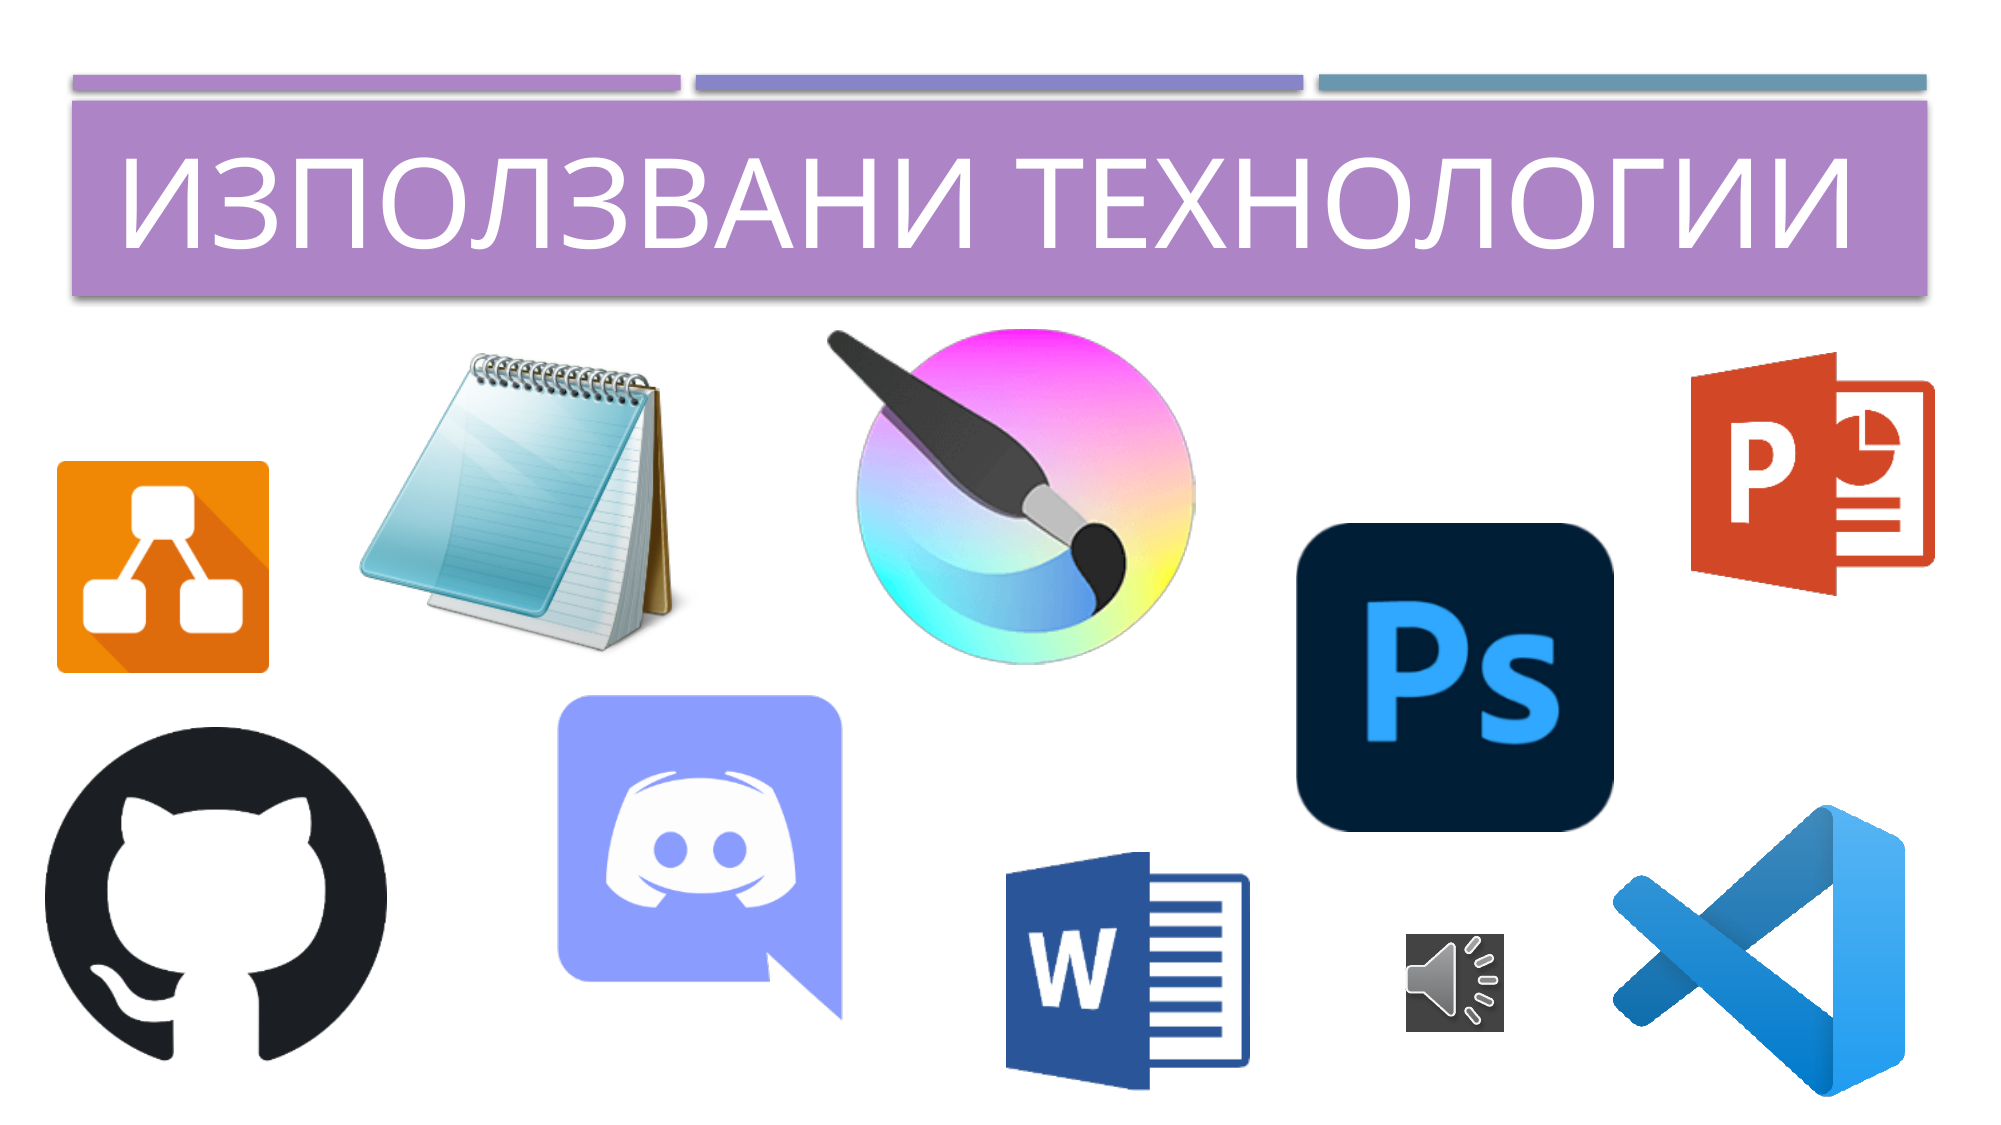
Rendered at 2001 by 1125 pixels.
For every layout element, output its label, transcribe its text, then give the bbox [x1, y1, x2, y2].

picture [1404, 932, 1506, 1034]
picture [1006, 851, 1250, 1092]
picture [826, 328, 1196, 666]
picture [44, 727, 387, 1070]
picture [1295, 522, 1906, 1097]
picture [57, 460, 270, 673]
picture [1690, 352, 1935, 597]
picture [509, 667, 891, 1049]
title Използвани технологии [57, 114, 1917, 281]
picture [358, 323, 701, 666]
